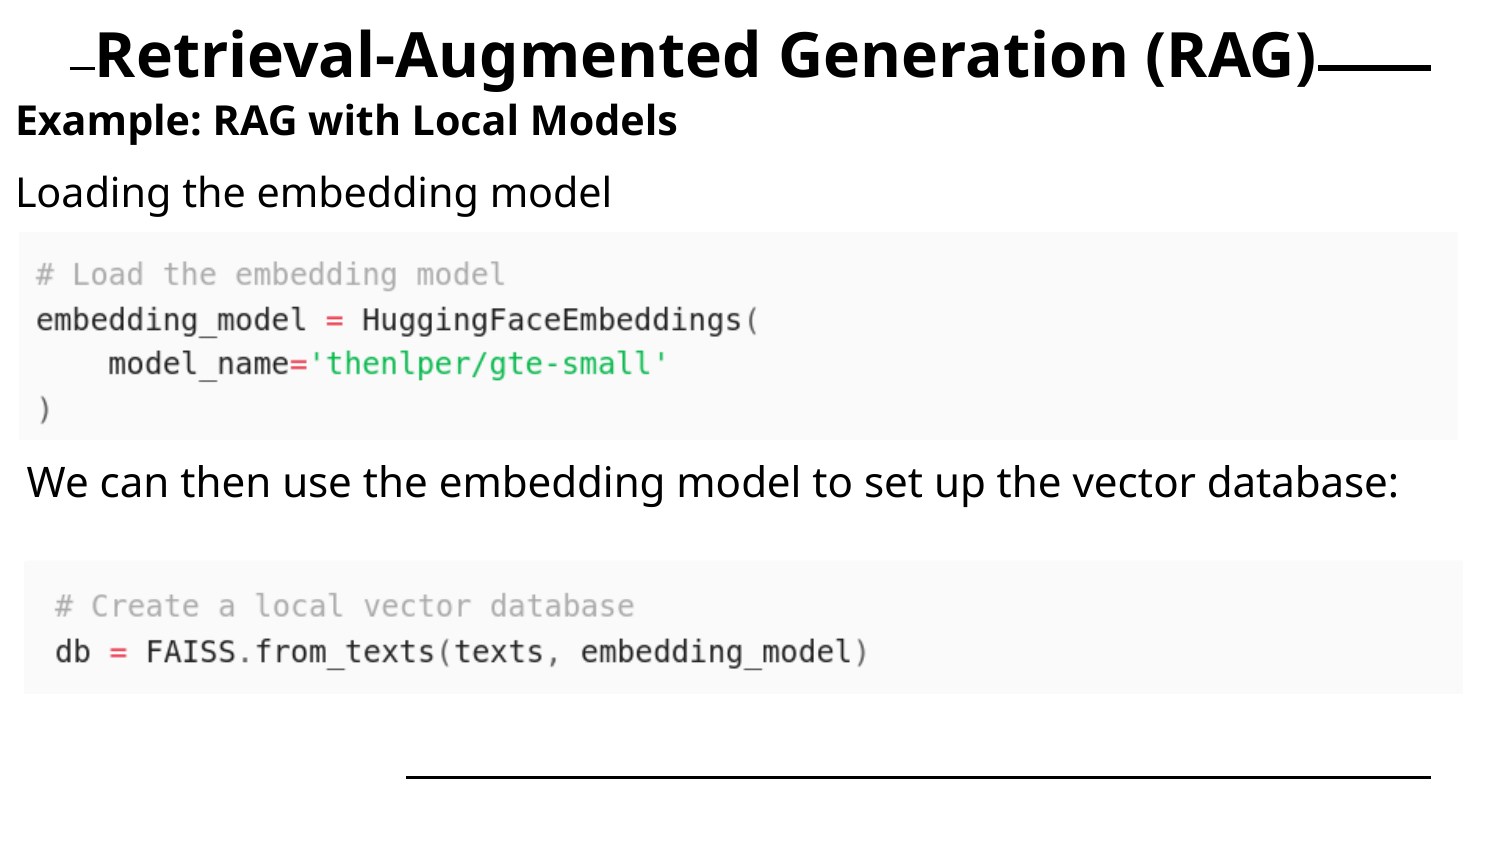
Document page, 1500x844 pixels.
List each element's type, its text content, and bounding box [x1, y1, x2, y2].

picture [19, 231, 1458, 441]
picture [24, 557, 1463, 694]
title Retrieval-Augmented Generation (RAG) [79, 0, 1341, 79]
list We can then use the embedding model to set up the vector database: [11, 439, 1489, 533]
list Example: RAG with Local Models Loading the embedding model [0, 79, 1477, 233]
